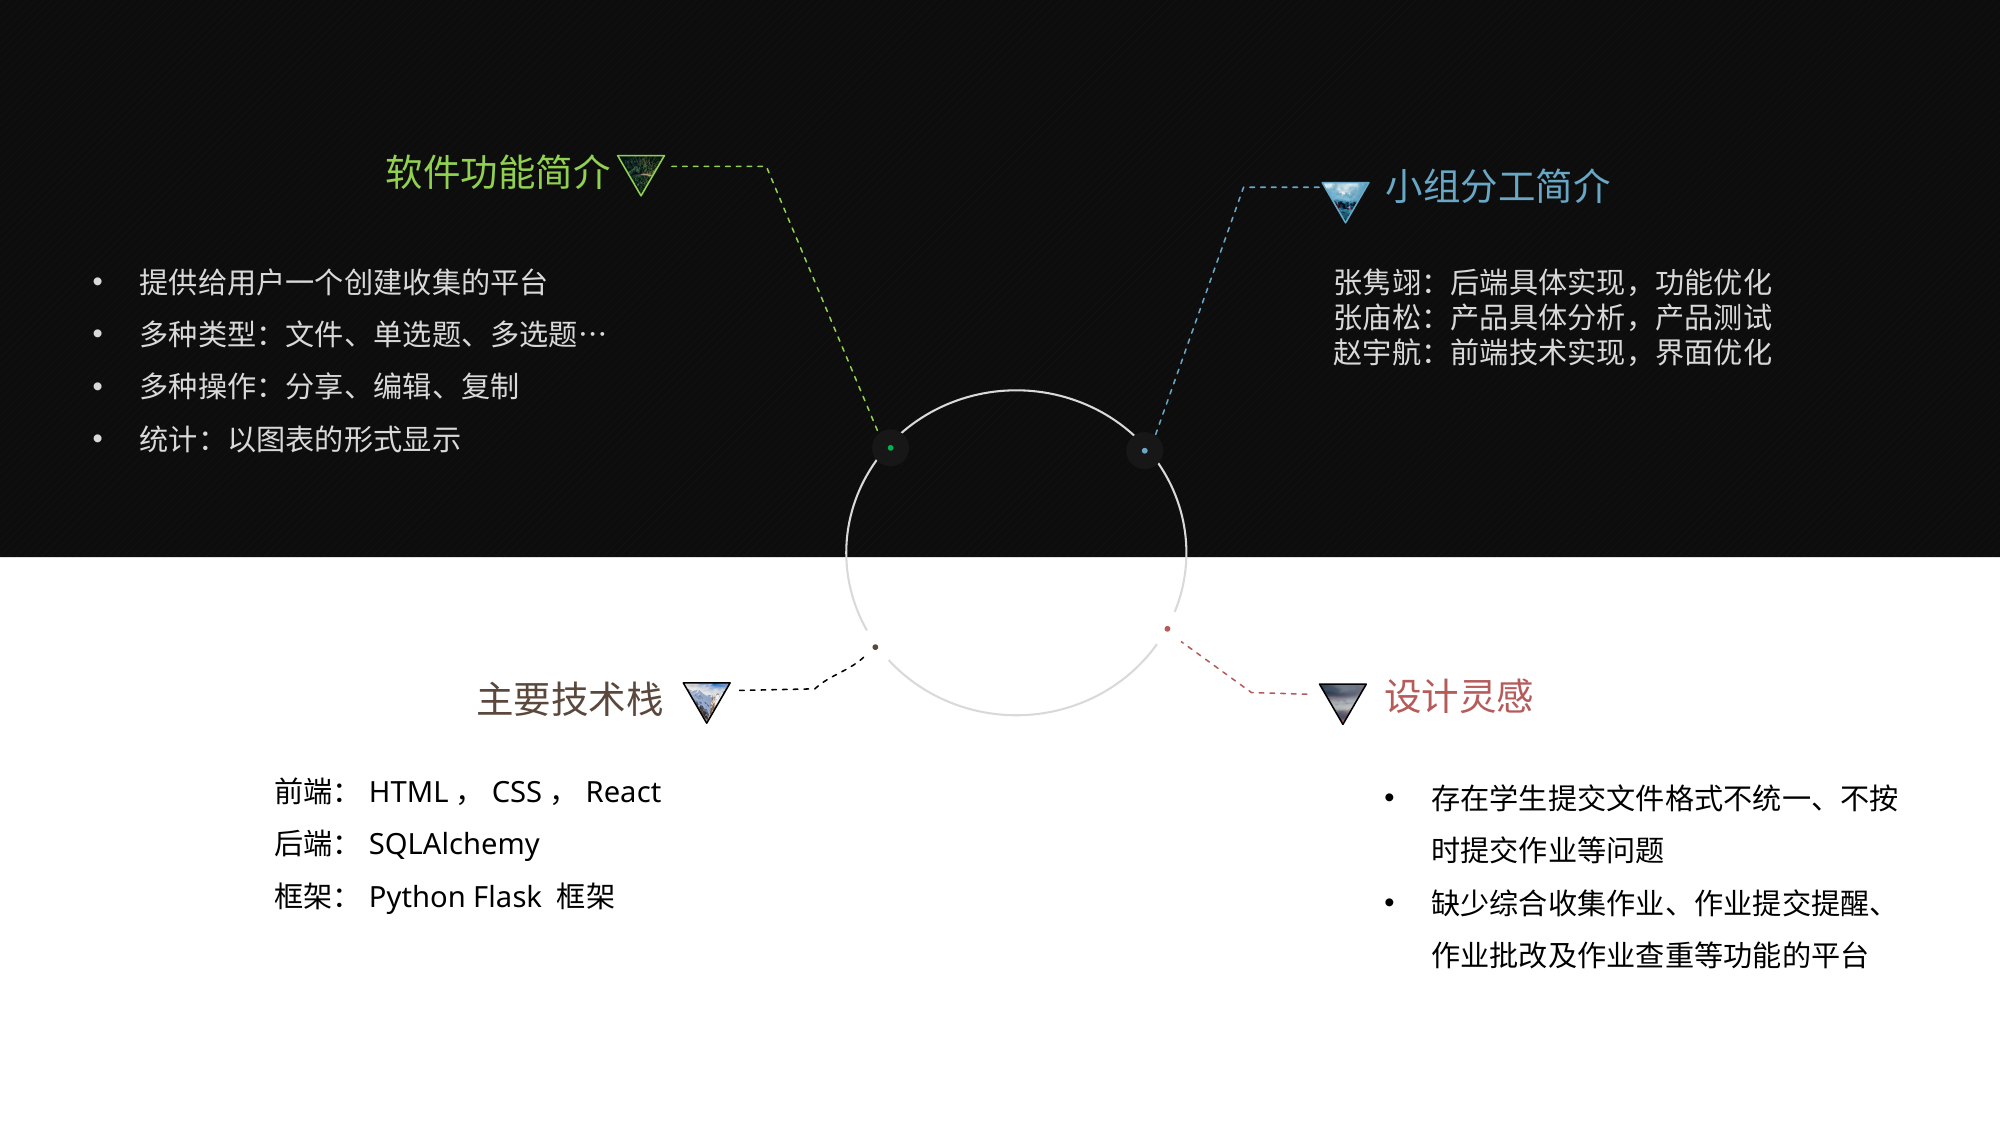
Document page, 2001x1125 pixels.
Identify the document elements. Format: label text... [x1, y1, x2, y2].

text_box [1126, 432, 1164, 470]
text_box [1321, 181, 1370, 224]
text_box [1318, 683, 1368, 726]
text_box [682, 681, 731, 725]
text_box [845, 389, 1188, 717]
text_box [738, 659, 856, 692]
text_box 软件功能简介 提供给用户一个创建收集的平台 多种类型：文件、单选题、多选题… 多种操作：分享、编辑、复制 统计：以图表的形式显示 [77, 141, 626, 464]
text_box 小组分工简介 [1371, 155, 1984, 216]
text_box [0, 0, 2000, 558]
text_box [626, 154, 666, 197]
text_box 张隽翊：后端具体实现，功能优化 张庙松：产品具体分析，产品测试 赵宇航：前端技术实现，界面优化 [1319, 257, 1903, 377]
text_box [856, 628, 894, 666]
text_box [670, 165, 878, 429]
text_box [1186, 643, 1312, 696]
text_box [871, 429, 910, 467]
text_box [1148, 610, 1186, 648]
text_box 设计灵感 存在学生提交文件格式不统一、不按时提交作业等问题 缺少综合收集作业、作业提交提醒、作业批改及作业查重等功能的平台 [1369, 665, 1926, 1007]
text_box [1155, 186, 1321, 432]
text_box 主要技术栈 前端：HTML，CSS，React 后端：SQLAlchemy 框架：Python Flask 框架 [259, 668, 679, 947]
